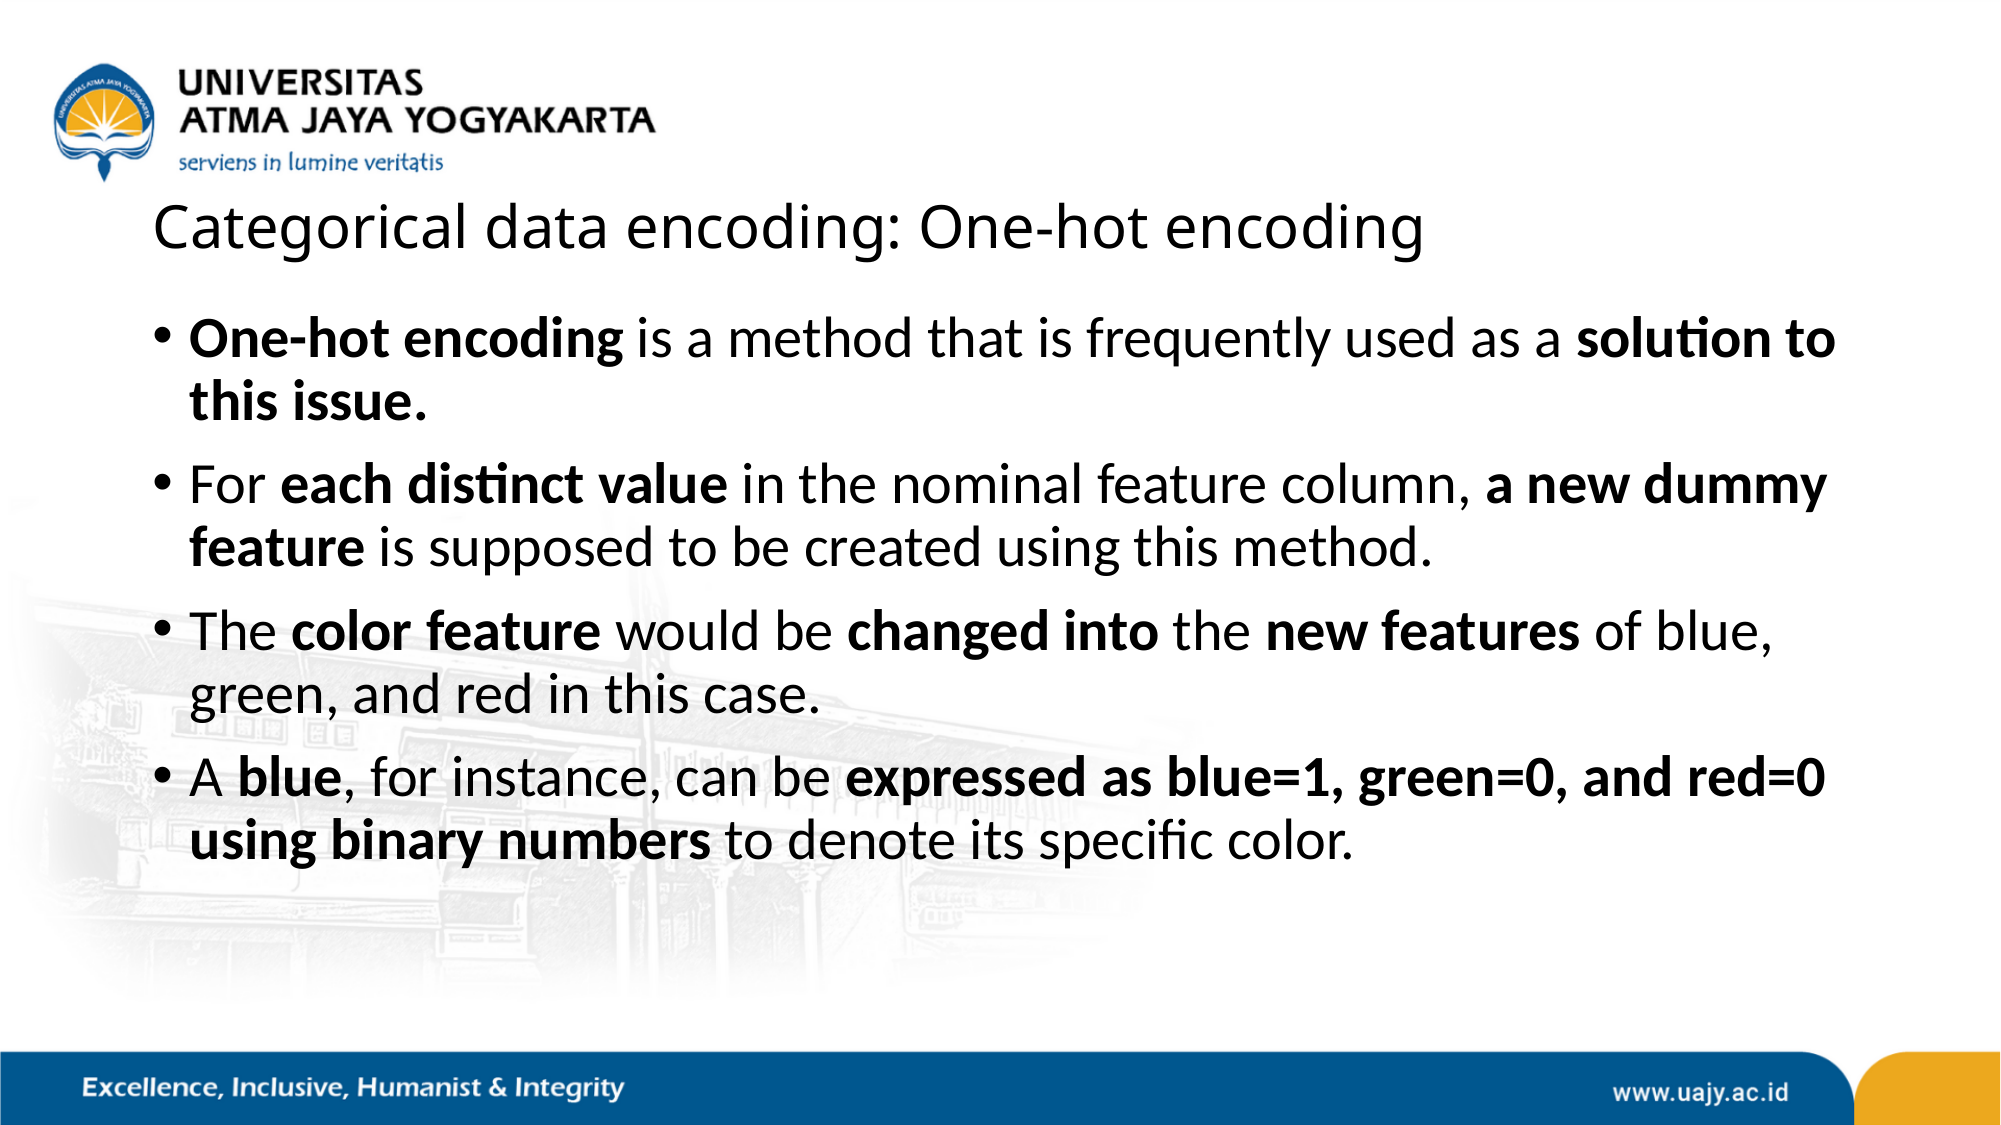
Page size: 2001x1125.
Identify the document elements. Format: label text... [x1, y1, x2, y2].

title Categorical data encoding: One-hot encoding [137, 189, 1863, 271]
list One-hot encoding is a method that is frequently used as a solution to this issue. For each distinct value in the nominal feature column, a new dummy feature is supposed to be created using this method. The color feature would be changed into the new features of blue, green, and red in this case. A blue, for instance, can be expressed as blue=1, green=0, and red=0 using binary numbers to denote its specific color. [137, 299, 1863, 1014]
picture [0, 0, 2001, 1125]
